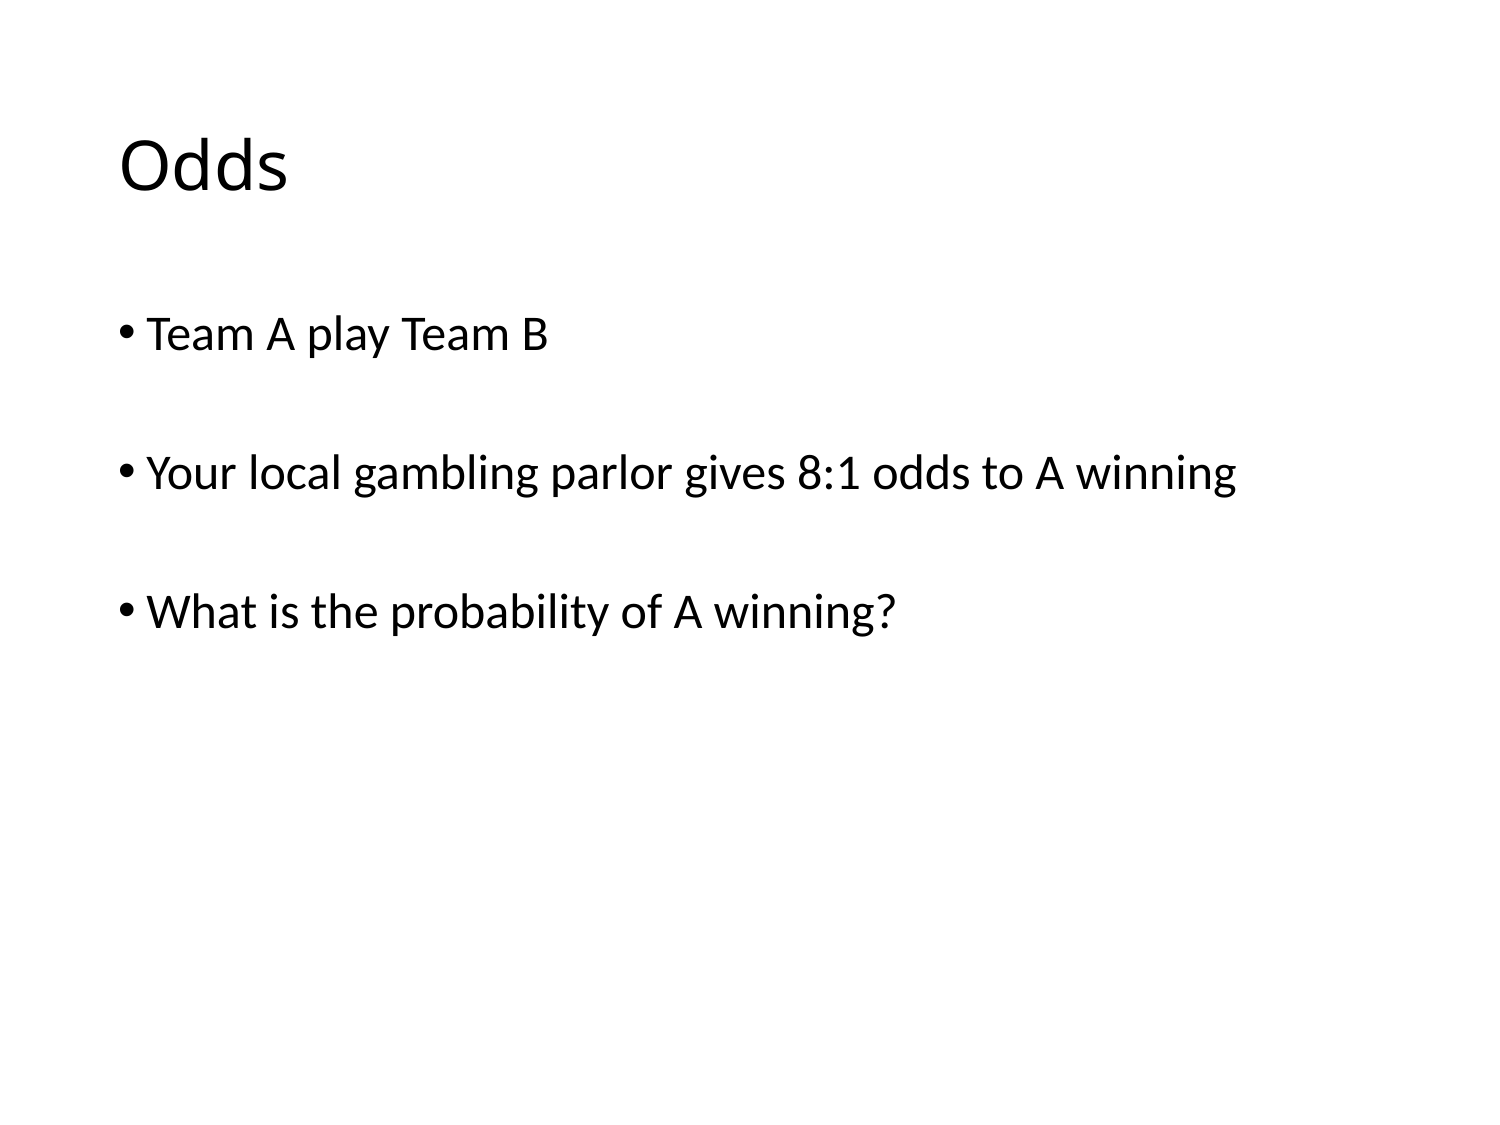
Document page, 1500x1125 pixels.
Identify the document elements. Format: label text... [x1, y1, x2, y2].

list Team A play Team B Your local gambling parlor gives 8:1 odds to A winning What is the probability of A winning? [103, 299, 1397, 1014]
title Odds [103, 59, 1397, 278]
